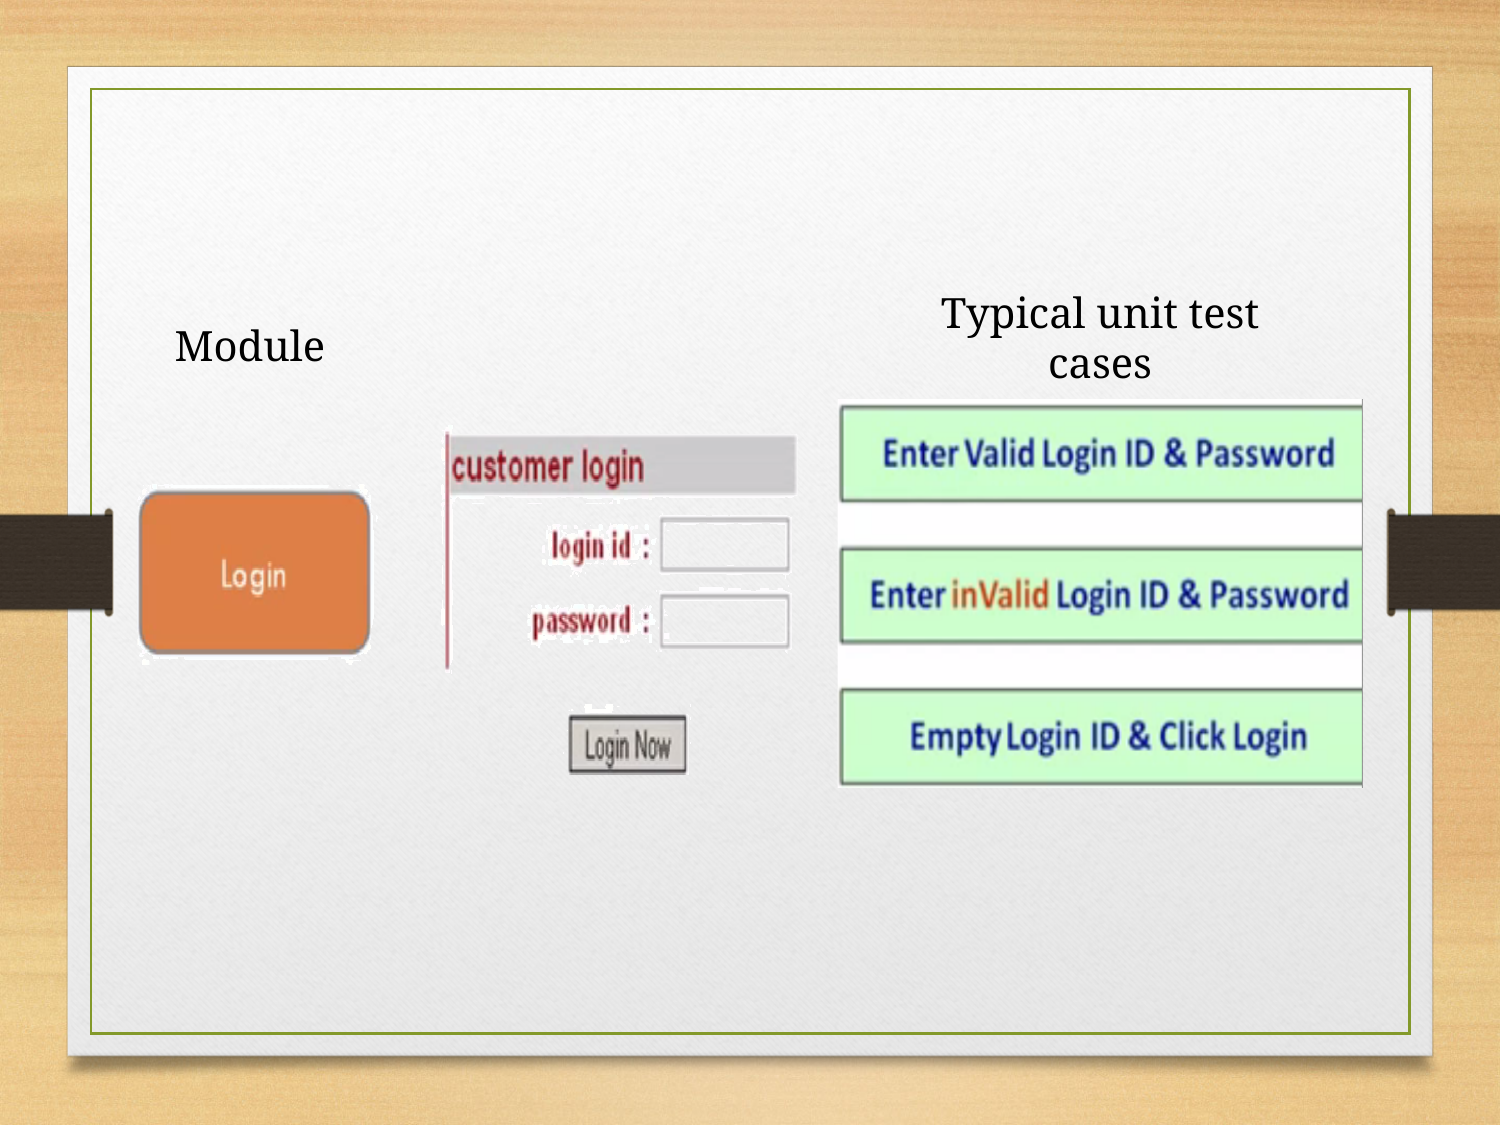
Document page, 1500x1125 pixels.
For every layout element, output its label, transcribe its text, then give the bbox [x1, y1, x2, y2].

text_box Module [137, 312, 363, 377]
picture [0, 0, 1500, 1125]
text_box Typical unit test cases [887, 279, 1313, 394]
